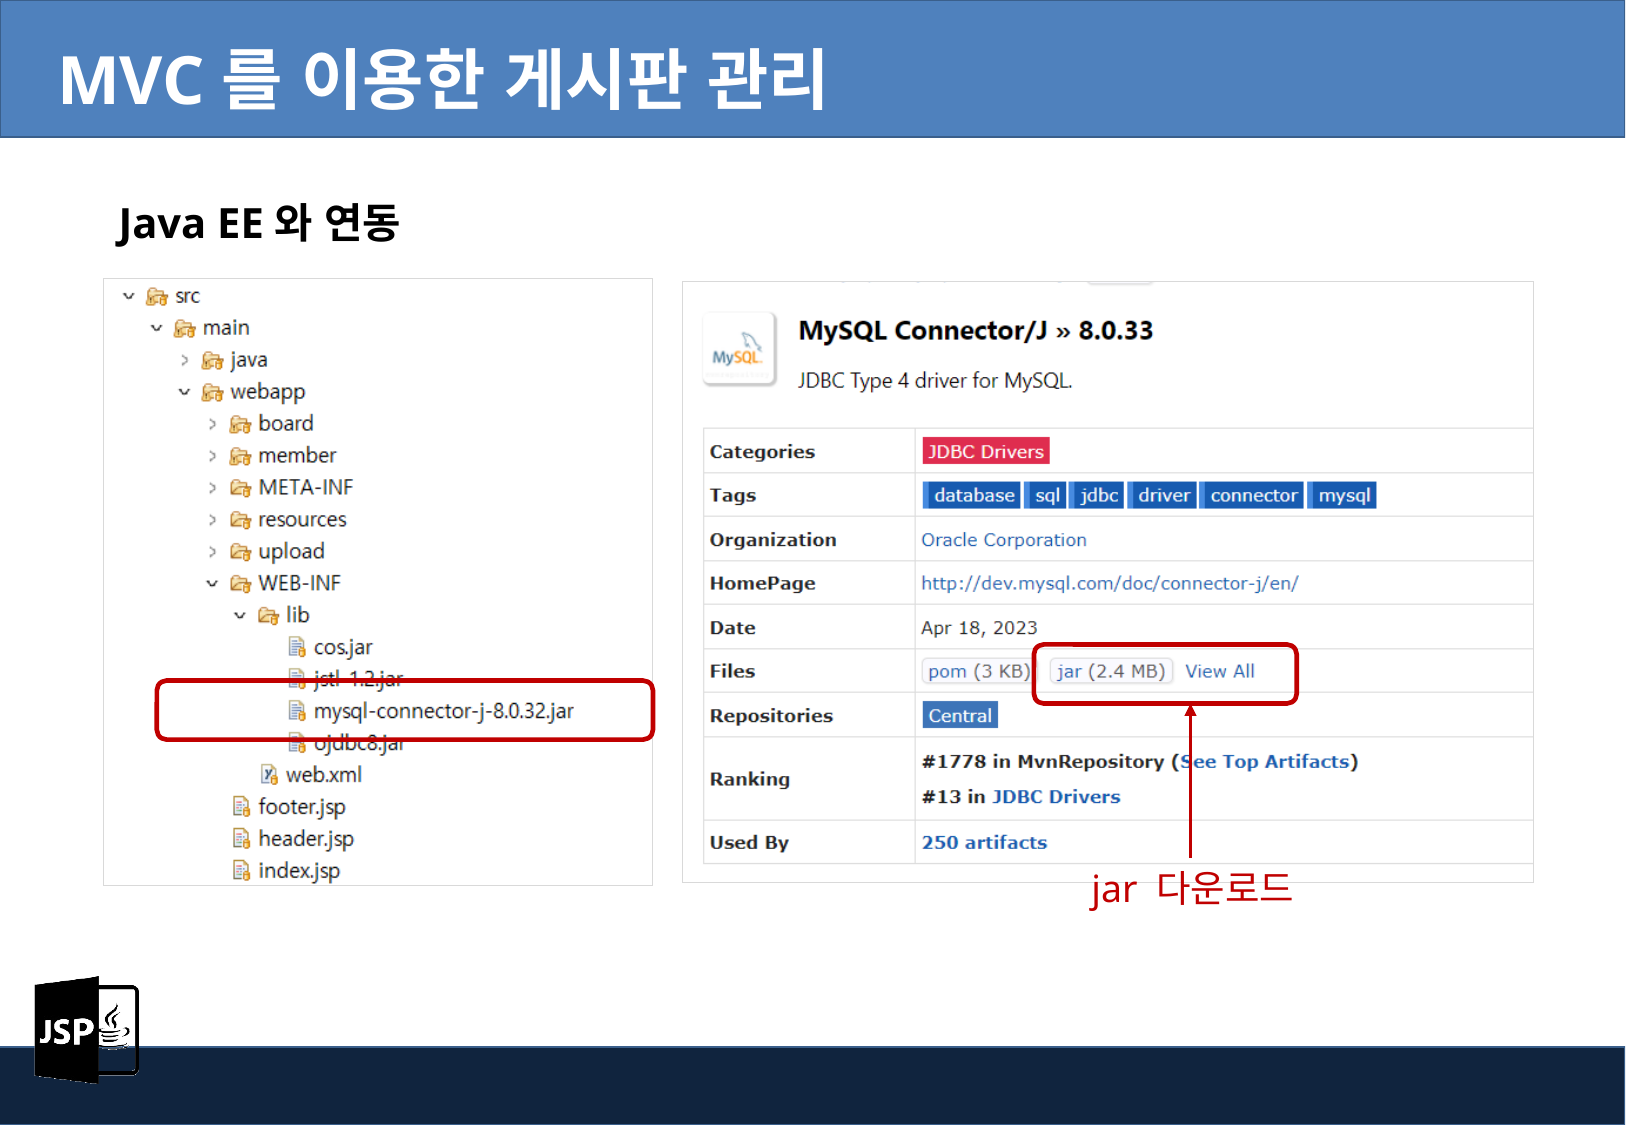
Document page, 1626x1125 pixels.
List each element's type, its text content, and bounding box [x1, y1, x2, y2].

picture [32, 976, 141, 1084]
text_box jar 다운로드 [1076, 892, 1337, 918]
picture [682, 280, 1534, 884]
picture [103, 278, 654, 886]
text_box MVC를 이용한 게시판 관리 [24, 7, 1073, 148]
text_box Java EE와 연동 [103, 189, 777, 255]
text_box [0, 0, 834, 138]
